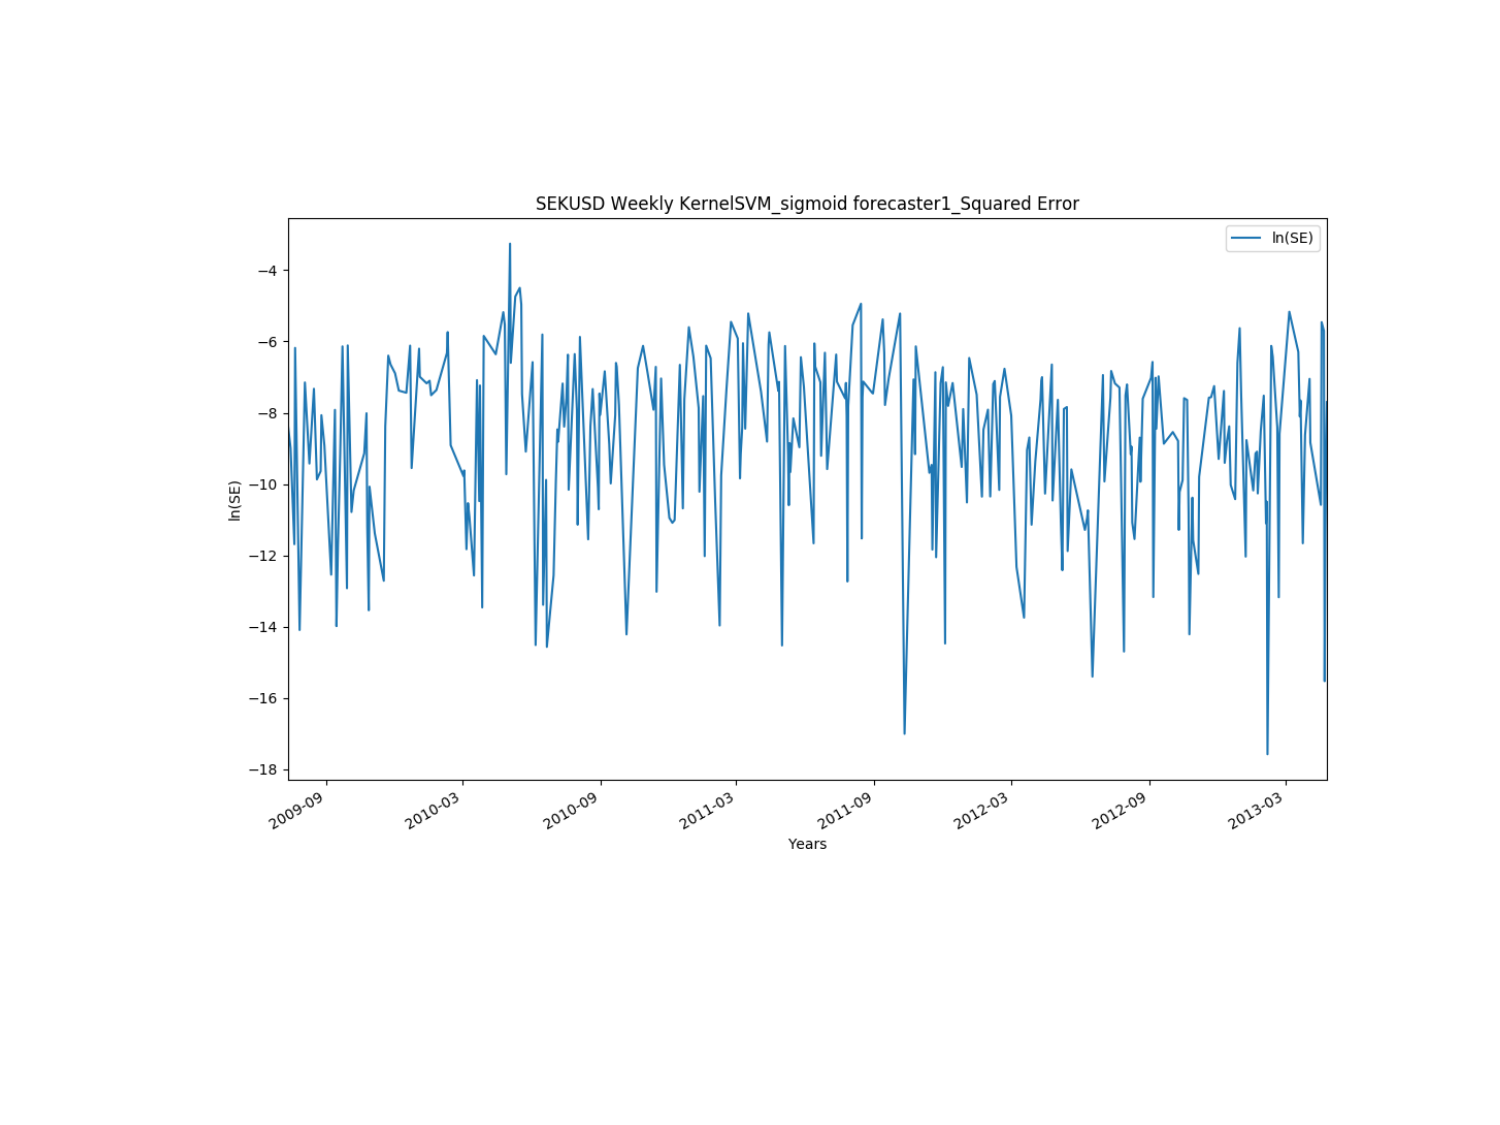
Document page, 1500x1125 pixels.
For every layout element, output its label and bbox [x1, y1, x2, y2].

picture [119, 119, 1461, 946]
